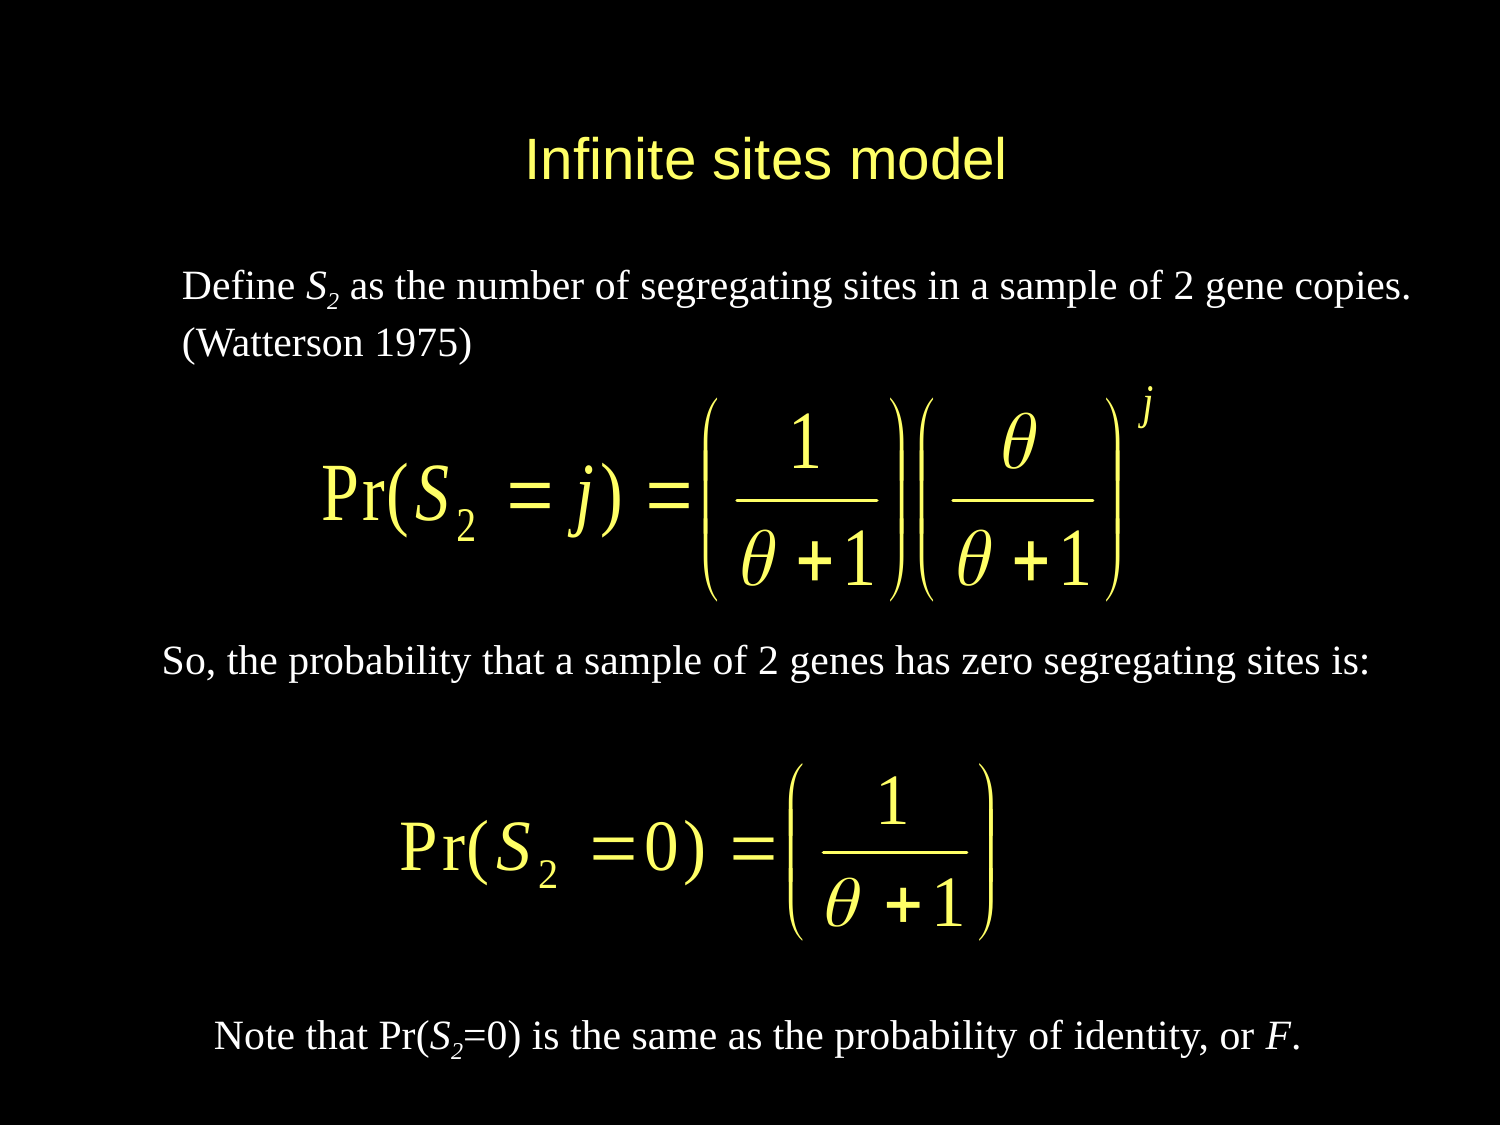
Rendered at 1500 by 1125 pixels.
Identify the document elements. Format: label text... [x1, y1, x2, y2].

list (infinite-sites model) [162, 690, 1296, 1074]
title Infinite sites model [200, 62, 1334, 249]
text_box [309, 362, 1166, 613]
text_box So, the probability that a sample of 2 genes has zero segregating sites is: [146, 624, 1387, 690]
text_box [387, 749, 1017, 951]
list (infinite-sites model) [162, 398, 1296, 624]
text_box Note that Pr(S2=0) is the same as the probability of identity, or F. [198, 999, 1317, 1072]
text_box Define S2 as the number of segregating sites in a sample of 2 gene copies. (Watterson 1975) [166, 249, 1428, 372]
